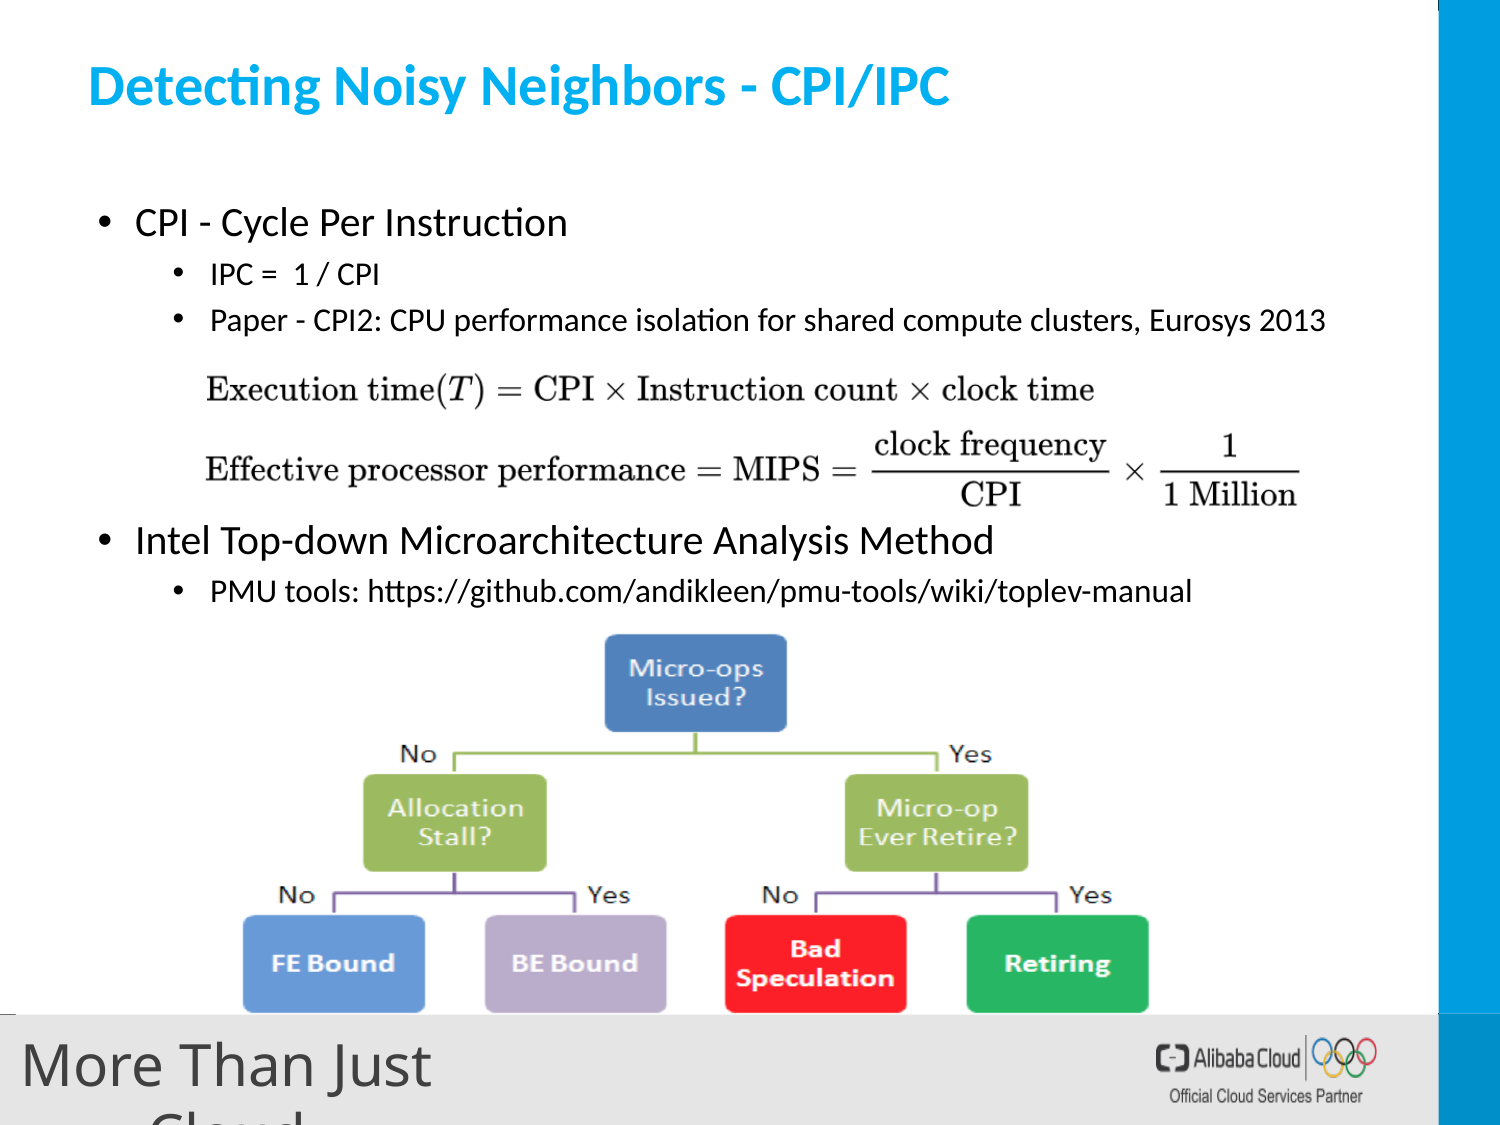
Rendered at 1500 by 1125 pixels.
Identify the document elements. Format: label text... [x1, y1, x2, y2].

text_box Detecting Noisy Neighbors - CPI/IPC [82, 44, 1283, 121]
text_box More Than Just Cloud [0, 1024, 499, 1125]
picture [216, 598, 1157, 1025]
text_box [107, 218, 1402, 933]
text_box [1438, 1013, 1500, 1125]
text_box [499, 1014, 1438, 1125]
picture [205, 351, 1310, 517]
text_box [1438, 0, 1500, 1013]
text_box CPI - Cycle Per Instruction IPC = 1 / CPI Paper - CPI2: CPU performance isolation for shared compute clusters, Eurosys 2013 Intel Top-down Microarchitecture Analysis Method PMU tools: https://github.com/andikleen/pmu-tools/wiki/toplev-manual [82, 193, 1399, 908]
text_box [0, 1014, 216, 1024]
picture [1156, 1035, 1377, 1104]
